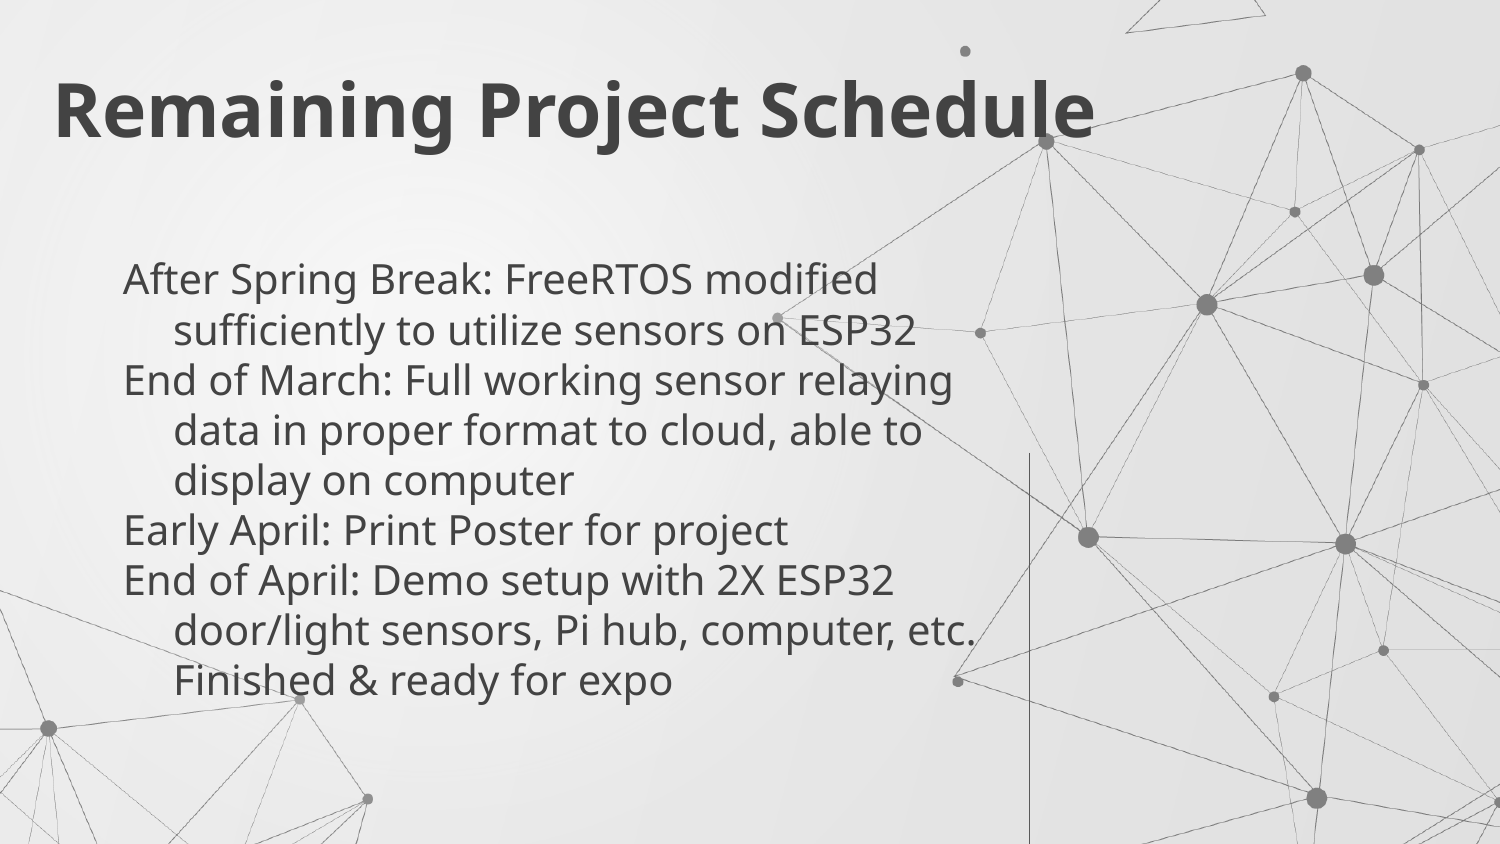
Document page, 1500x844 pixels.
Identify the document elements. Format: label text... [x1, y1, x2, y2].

title Remaining Project Schedule [37, 24, 1146, 190]
subtitle After Spring Break: FreeRTOS modified sufficiently to utilize sensors on ESP32 End of March: Full working sensor relaying data in proper format to cloud, able to display on computer Early April: Print Poster for project End of April: Demo setup with 2X ESP32 door/light sensors, Pi hub, computer, etc. Finished & ready for expo [83, 238, 1064, 820]
picture [0, 0, 1500, 844]
